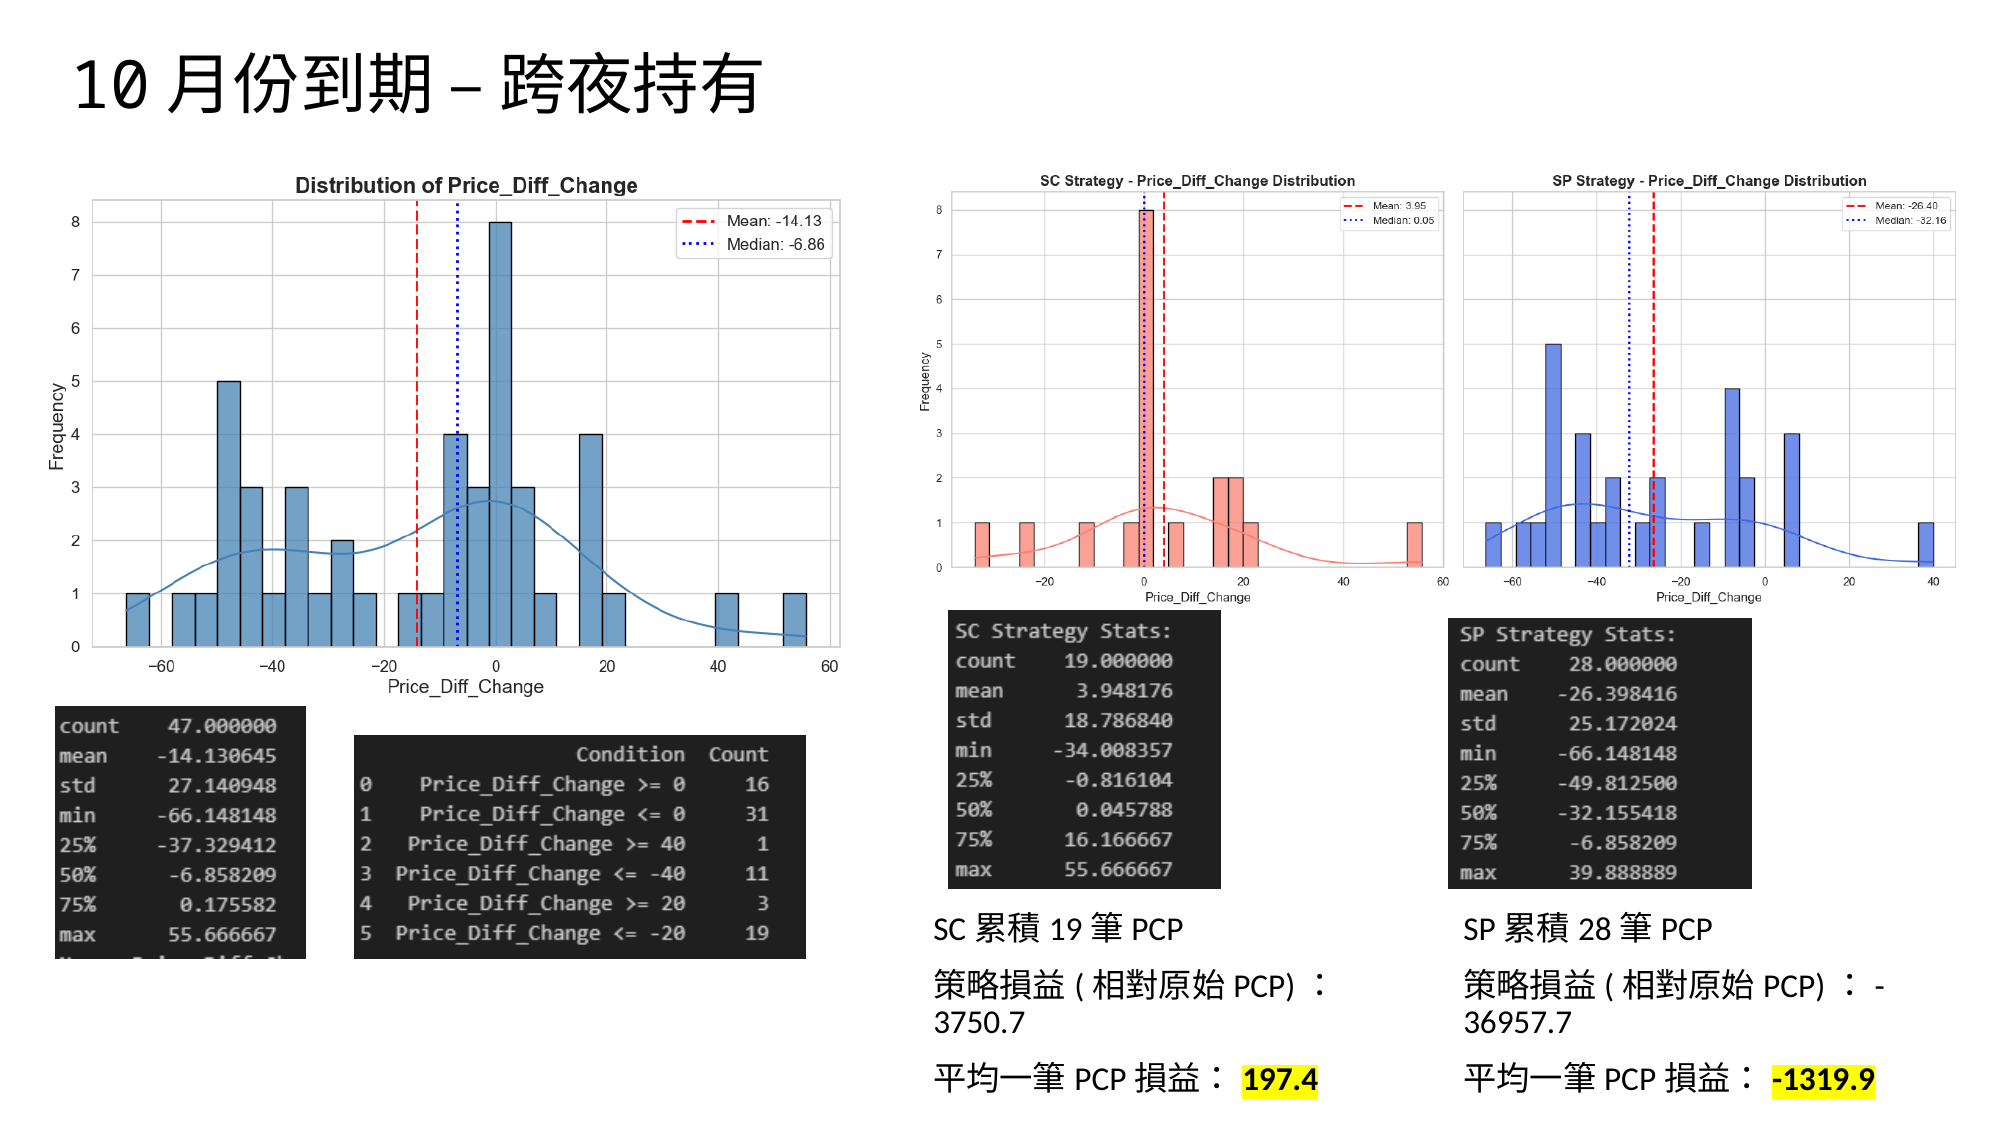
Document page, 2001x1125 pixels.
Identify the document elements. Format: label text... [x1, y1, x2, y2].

picture [912, 167, 1962, 889]
picture [354, 735, 806, 959]
text_box SP累積28筆PCP 策略損益(相對原始PCP)：-36957.7 平均一筆PCP損益：-1319.9 [1448, 904, 2000, 1125]
list SC累積19筆PCP 策略損益(相對原始PCP)：3750.7 平均一筆PCP損益：197.4 [918, 904, 1419, 1125]
picture [1448, 618, 1752, 889]
picture [38, 167, 849, 959]
text_box 10月份到期 – 跨夜持有 [55, 0, 1781, 196]
